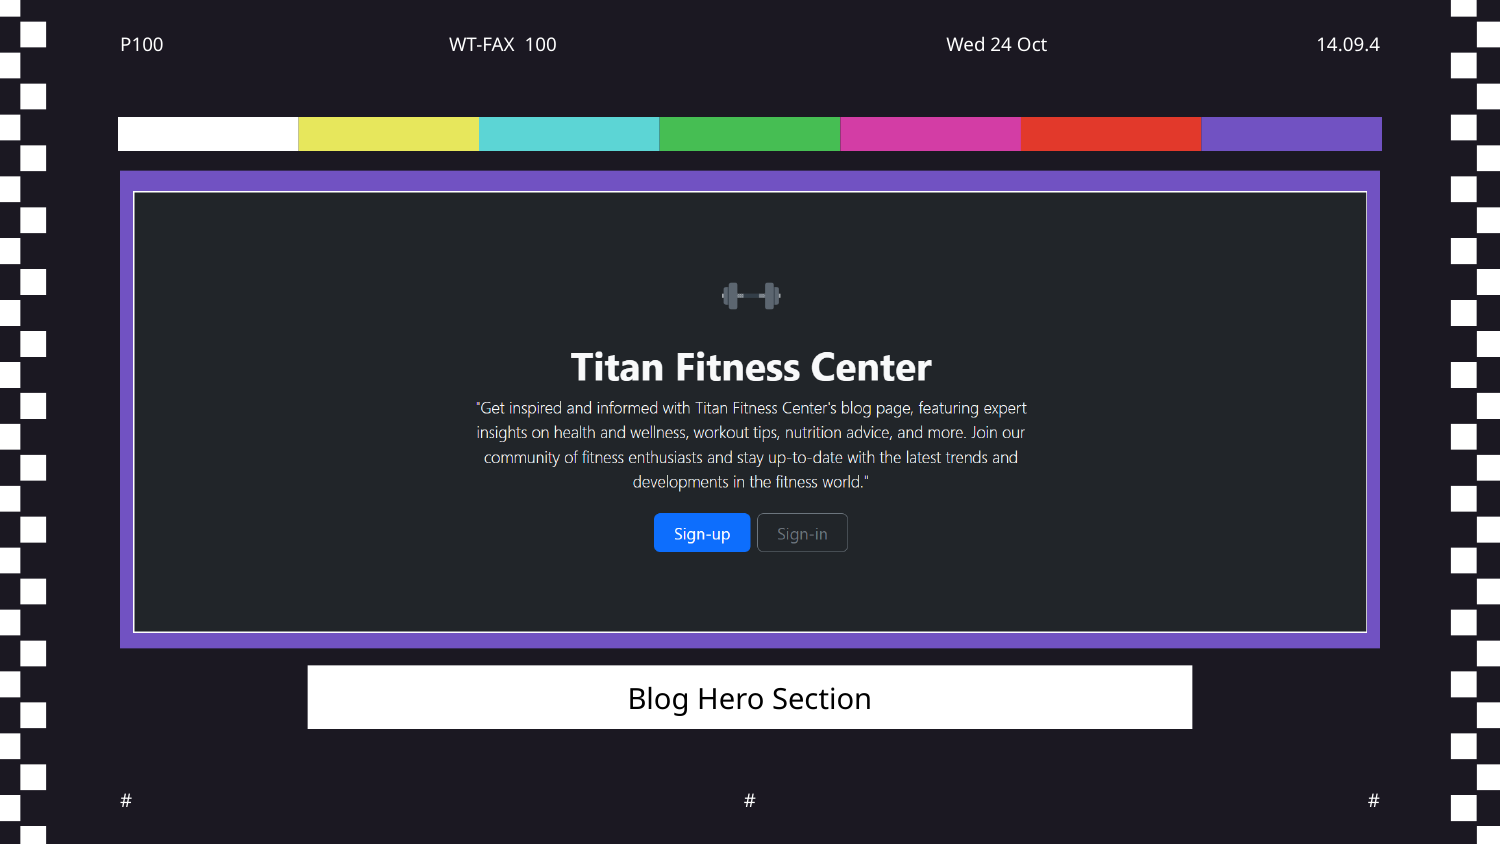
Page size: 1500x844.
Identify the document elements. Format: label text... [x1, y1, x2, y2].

subtitle # [120, 782, 482, 817]
picture [133, 190, 1367, 633]
subtitle Blog Hero Section [307, 665, 1193, 729]
subtitle # [1133, 782, 1380, 817]
subtitle # [626, 782, 874, 817]
